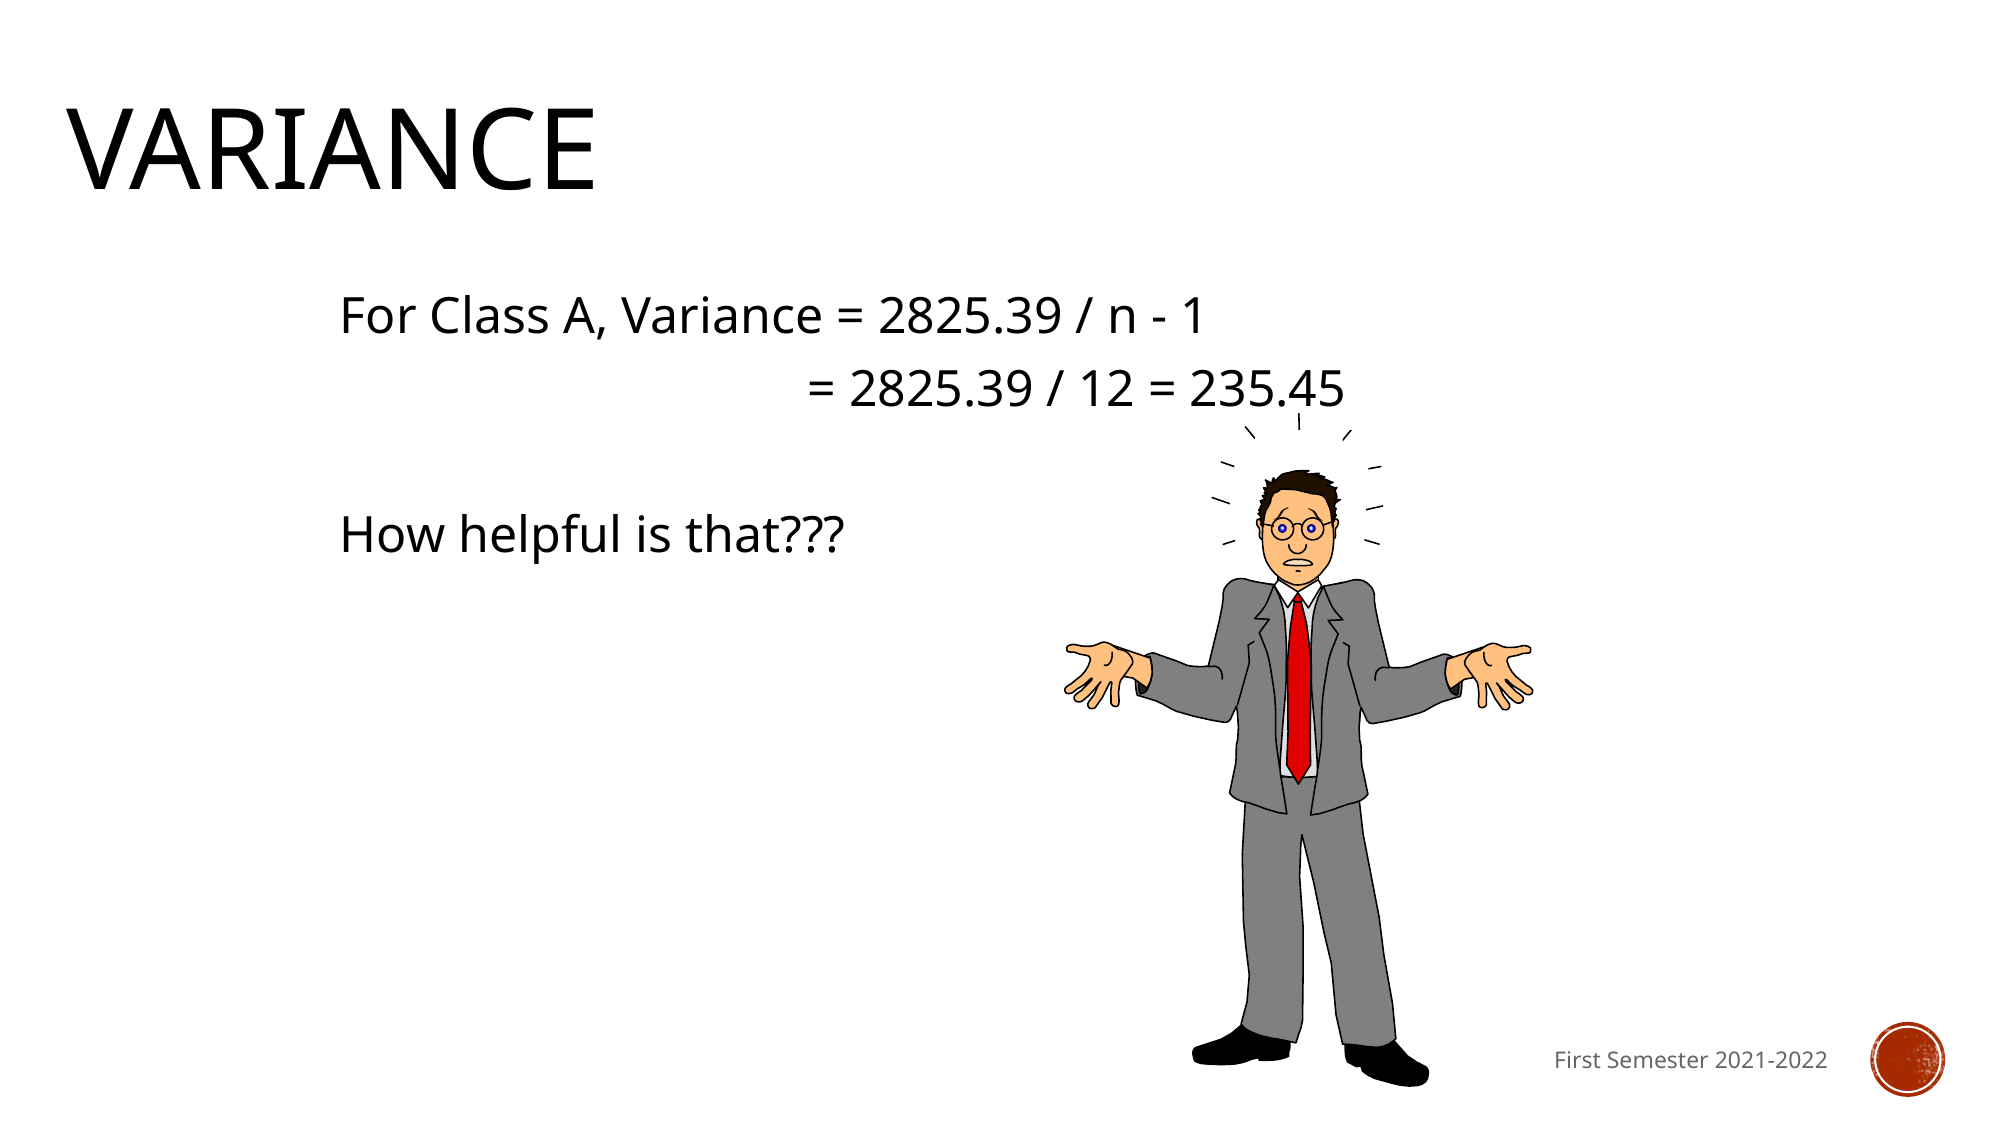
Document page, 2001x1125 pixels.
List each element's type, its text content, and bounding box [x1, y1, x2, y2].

list For Class A, Variance = 2825.39 / n - 1 = 2825.39 / 12 = 235.45 How helpful is that??? [324, 287, 1675, 1125]
slide_number First Semester 2021-2022 [1306, 1028, 1844, 1089]
title Variance [51, 49, 1920, 258]
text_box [1063, 413, 1538, 1087]
